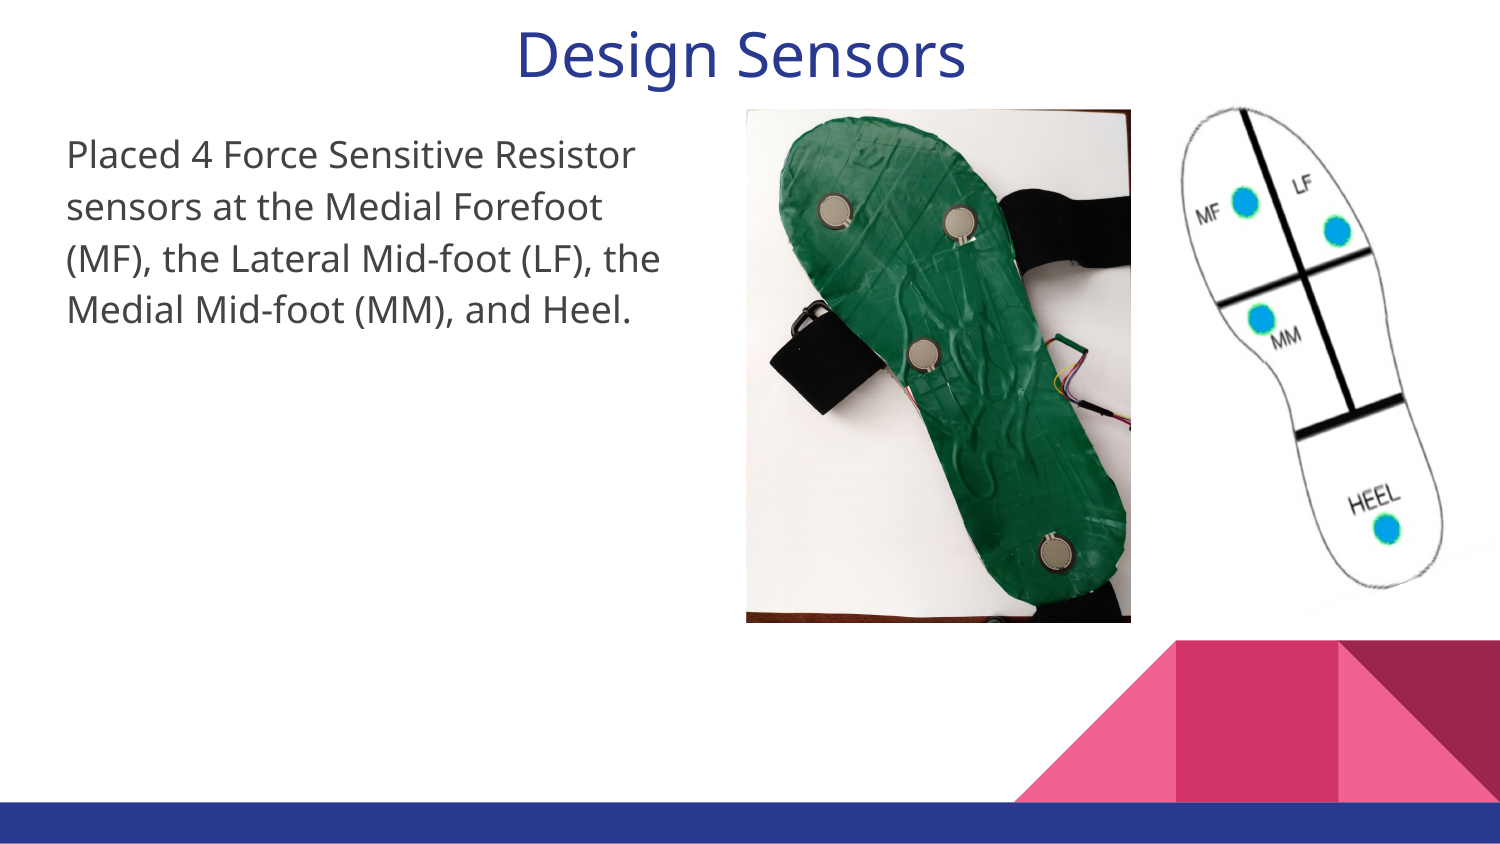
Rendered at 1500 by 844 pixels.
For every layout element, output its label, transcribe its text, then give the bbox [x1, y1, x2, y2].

list Placed 4 Force Sensitive Resistor sensors at the Medial Forefoot (MF), the Lateral Mid-foot (LF), the Medial Mid-foot (MM), and Heel. [51, 109, 705, 670]
picture [681, 63, 1500, 622]
title Design Sensors [43, 0, 1441, 94]
